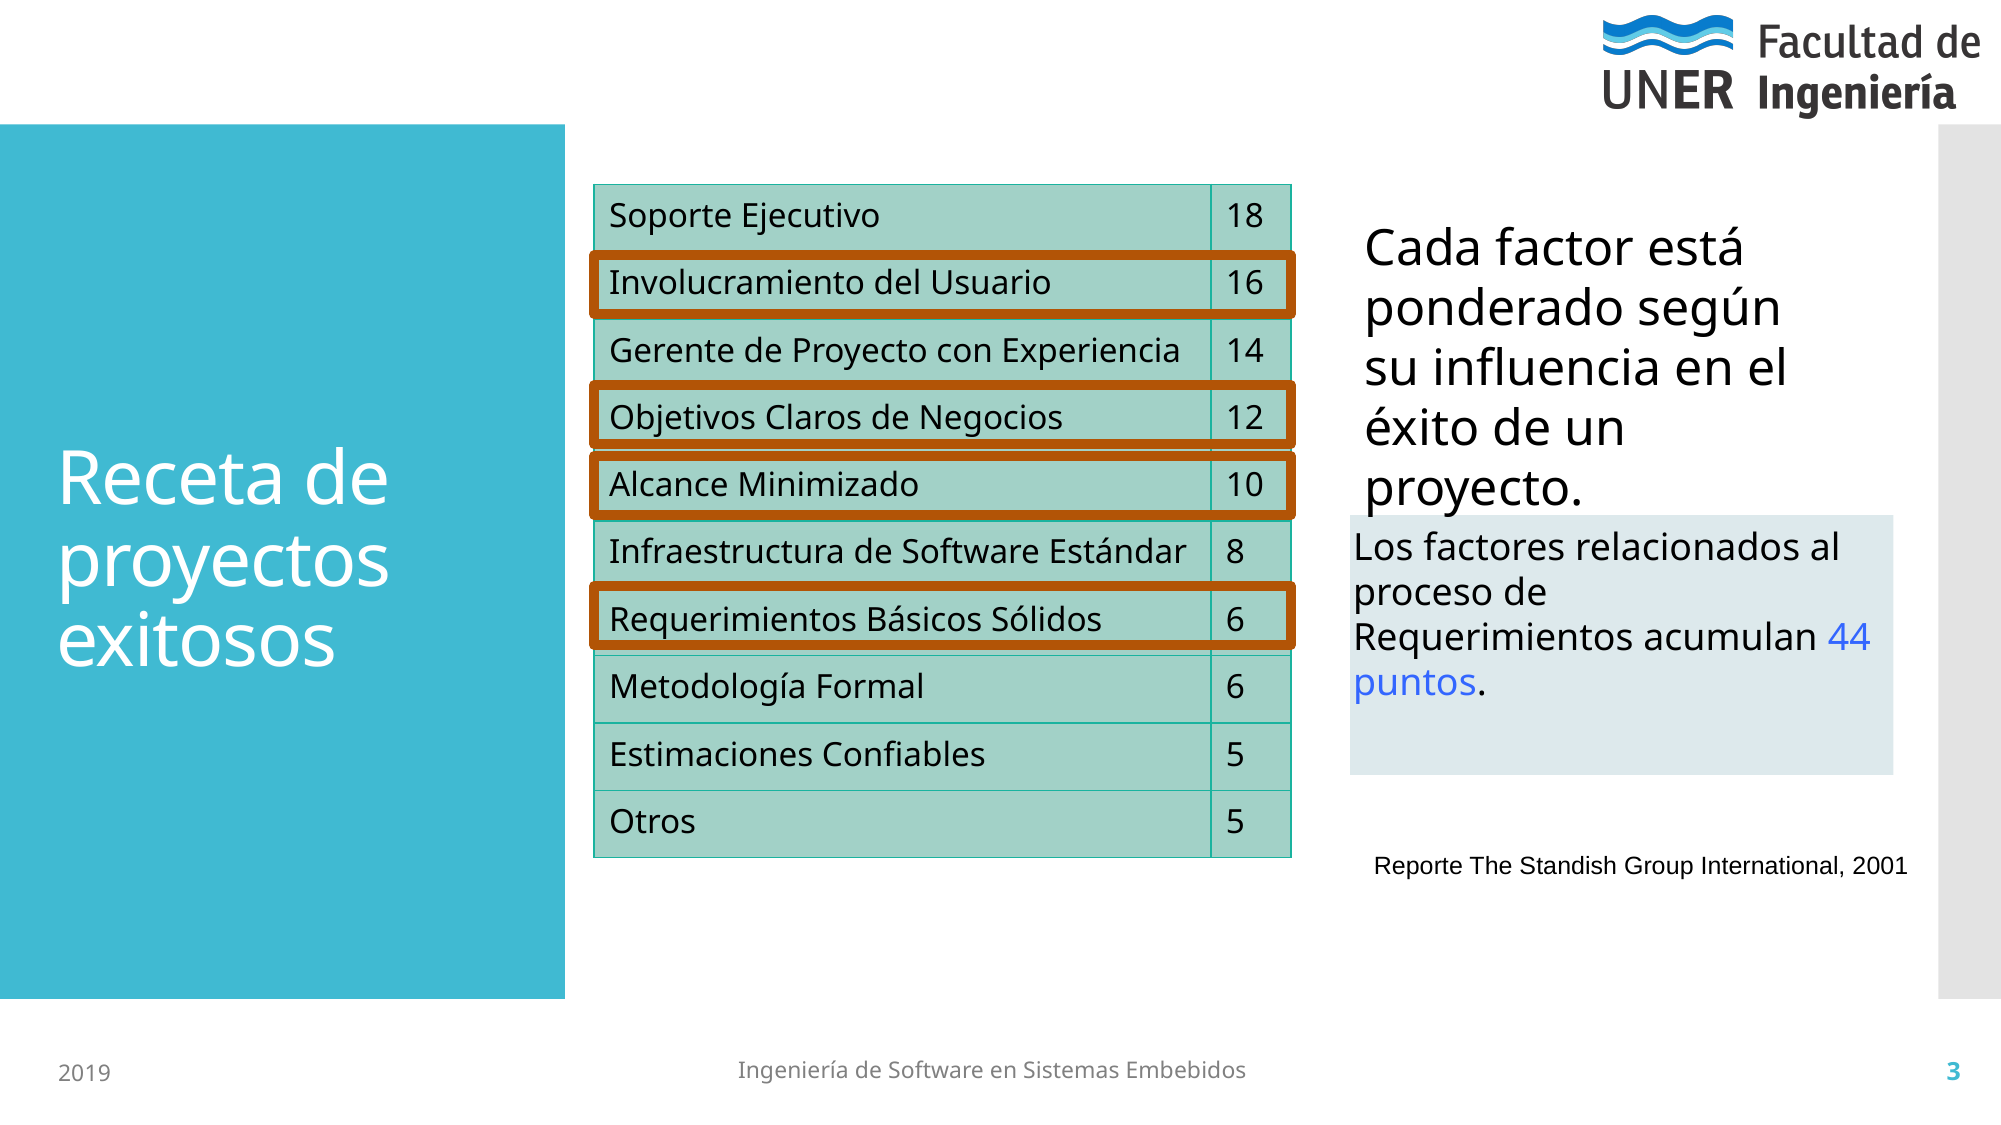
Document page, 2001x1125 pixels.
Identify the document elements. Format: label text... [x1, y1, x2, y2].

text_box Reporte The Standish Group International, 2001 [1359, 842, 1925, 888]
footer Ingeniería de Software en Sistemas Embebidos [723, 1039, 1345, 1100]
table_header Soporte Ejecutivo [595, 185, 1210, 251]
slide_number 2019 [43, 1042, 493, 1103]
table_cell 6 [1212, 646, 1290, 655]
table_cell 14 [1212, 320, 1290, 384]
picture [1587, 0, 1996, 134]
text_box [1349, 514, 1894, 776]
text_box [593, 585, 1292, 646]
table_cell 5 [1212, 724, 1290, 790]
table_cell Infraestructura de Software Estándar [595, 522, 1210, 585]
text_box [593, 384, 1292, 445]
table_cell Metodología Formal [595, 656, 1210, 722]
table_cell Gerente de Proyecto con Experiencia [595, 320, 1210, 384]
table_cell 6 [1212, 656, 1290, 722]
slide_number 3 [1785, 1042, 1976, 1103]
table_cell Requerimientos Básicos Sólidos [595, 646, 1210, 655]
table_cell 10 [1212, 516, 1290, 520]
text_box [593, 455, 1292, 516]
table_cell Otros [595, 791, 1210, 857]
table_cell Objetivos Claros de Negocios [595, 445, 1210, 453]
table_header 18 [1212, 185, 1290, 251]
text_box Los factores relacionados al proceso de Requerimientos acumulan 44 puntos. [1338, 515, 1889, 710]
text_box [593, 254, 1292, 315]
table_cell Estimaciones Confiables [595, 724, 1210, 790]
title Receta de proyectos exitosos [41, 184, 525, 940]
table_cell 5 [1212, 791, 1290, 857]
table_cell Alcance Minimizado [595, 516, 1210, 520]
table_cell 8 [1212, 522, 1290, 585]
table_cell 12 [1212, 445, 1290, 453]
text_box Cada factor está ponderado según su influencia en el éxito de un proyecto. [1350, 207, 1870, 515]
